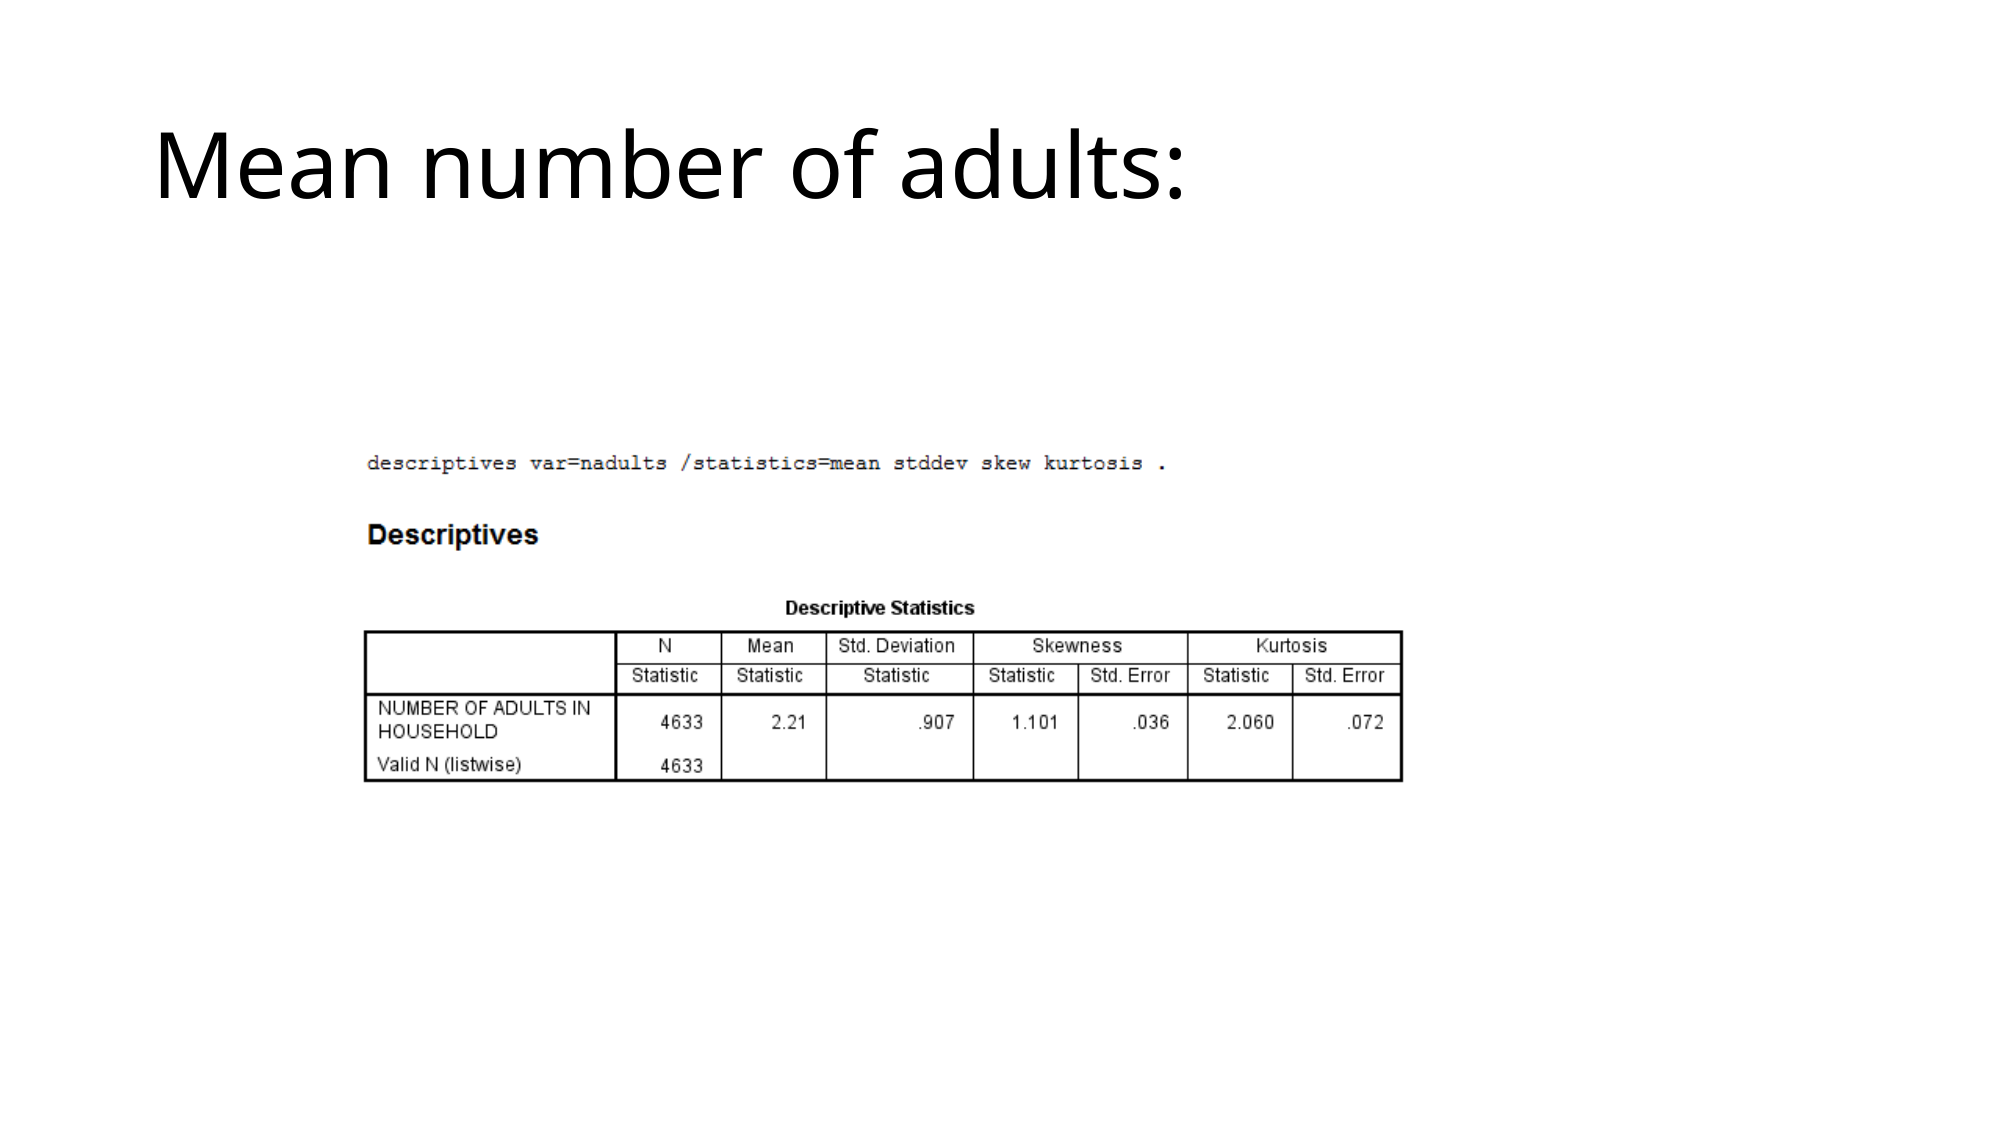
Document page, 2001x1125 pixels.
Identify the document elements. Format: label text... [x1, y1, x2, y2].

title Mean number of adults: [137, 59, 1863, 278]
picture [336, 407, 1516, 823]
